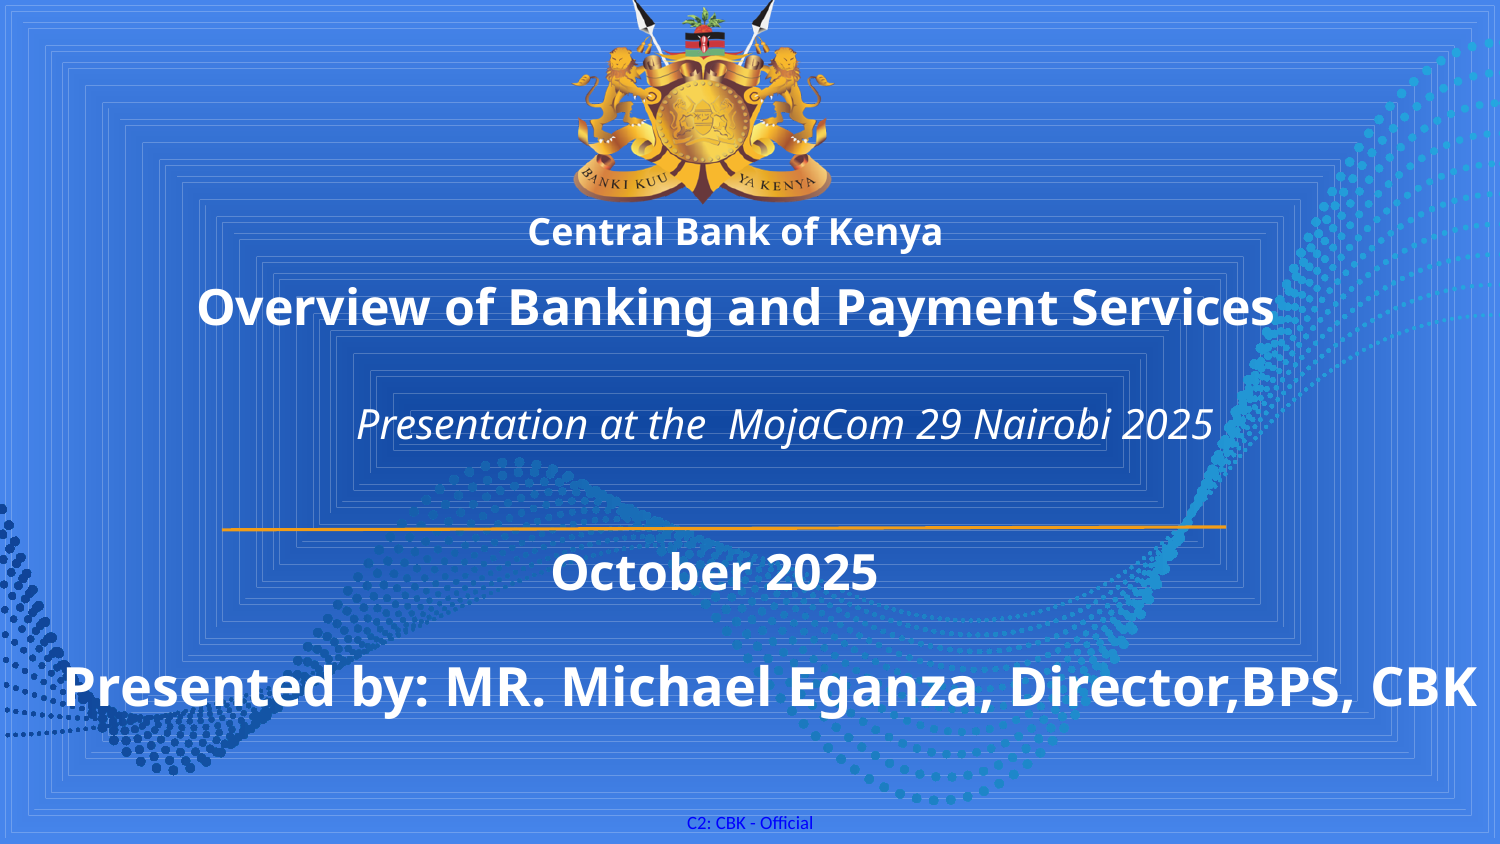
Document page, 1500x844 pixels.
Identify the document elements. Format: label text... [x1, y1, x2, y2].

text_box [221, 526, 1227, 531]
text_box October 2025 [471, 538, 959, 608]
text_box Overview of Banking and Payment Services [89, 268, 1383, 343]
title Presented by: MR. Michael Eganza, Director,BPS, CBK [19, 631, 1500, 739]
text_box Central Bank of Kenya [350, 200, 1122, 261]
picture [570, 0, 836, 206]
text_box Presentation at the MojaCom 29 Nairobi 2025 [89, 390, 1491, 455]
